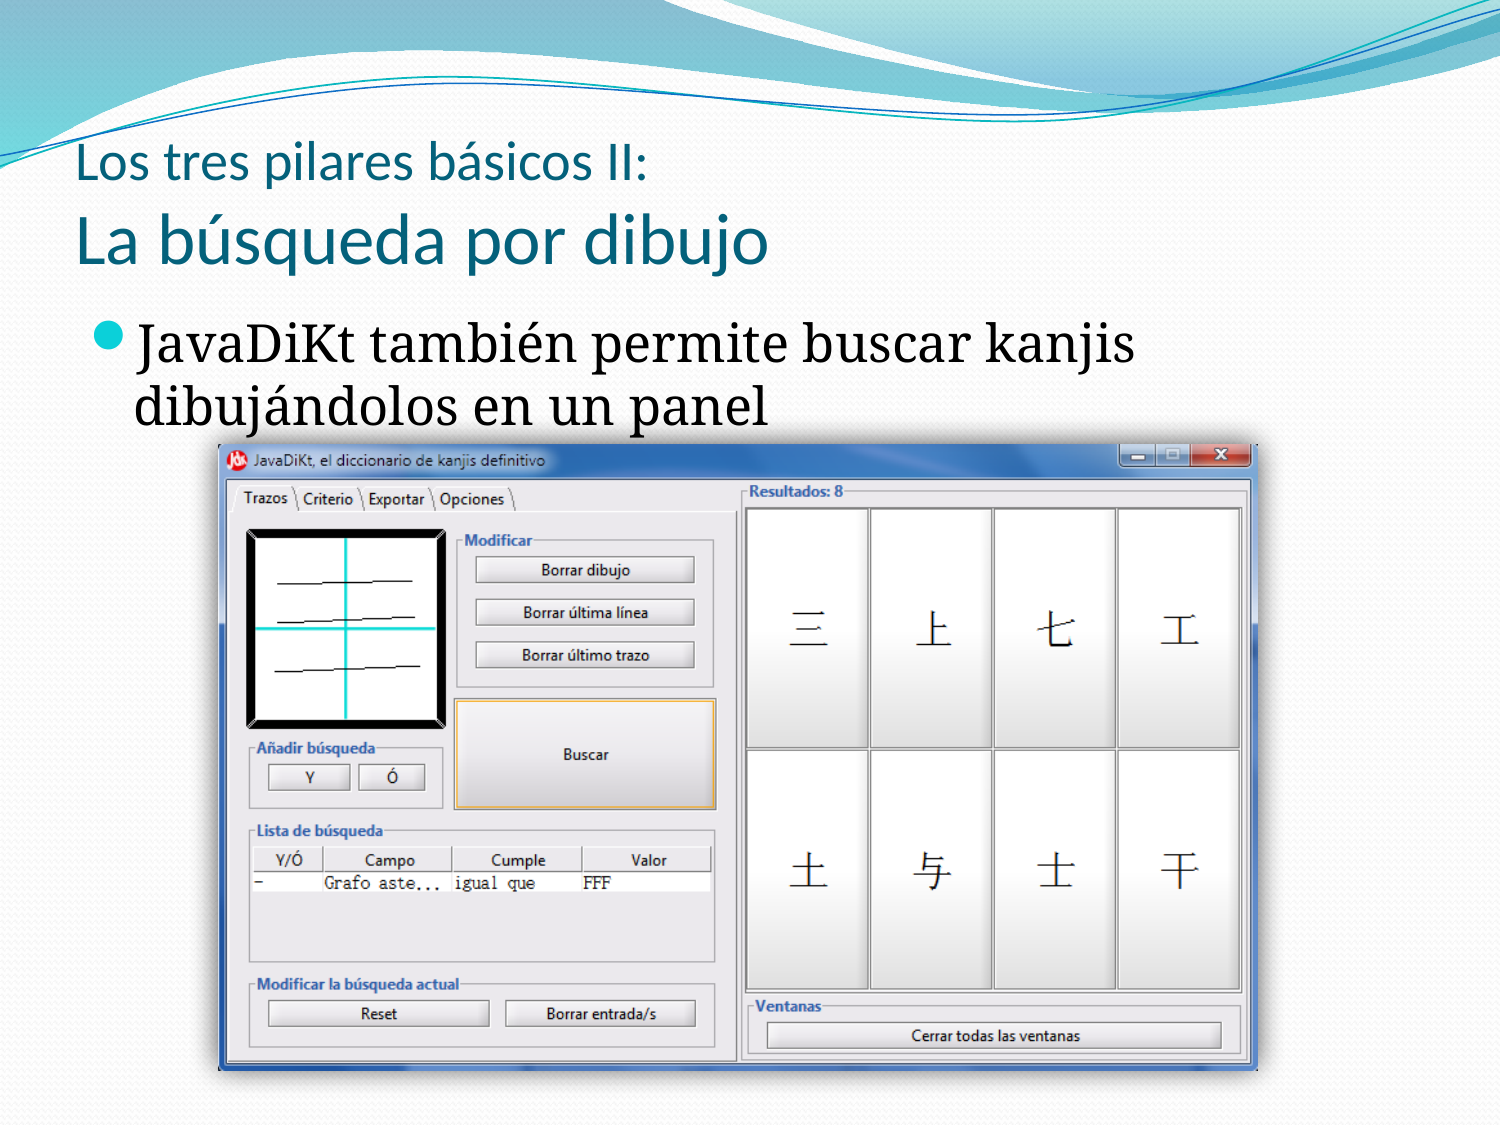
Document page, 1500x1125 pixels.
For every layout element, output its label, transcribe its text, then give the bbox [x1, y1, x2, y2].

list JavaDiKt también permite buscar kanjis dibujándolos en un panel [75, 302, 1425, 445]
picture [218, 444, 1259, 1071]
title Los tres pilares básicos II: La búsqueda por dibujo [75, 115, 1425, 279]
